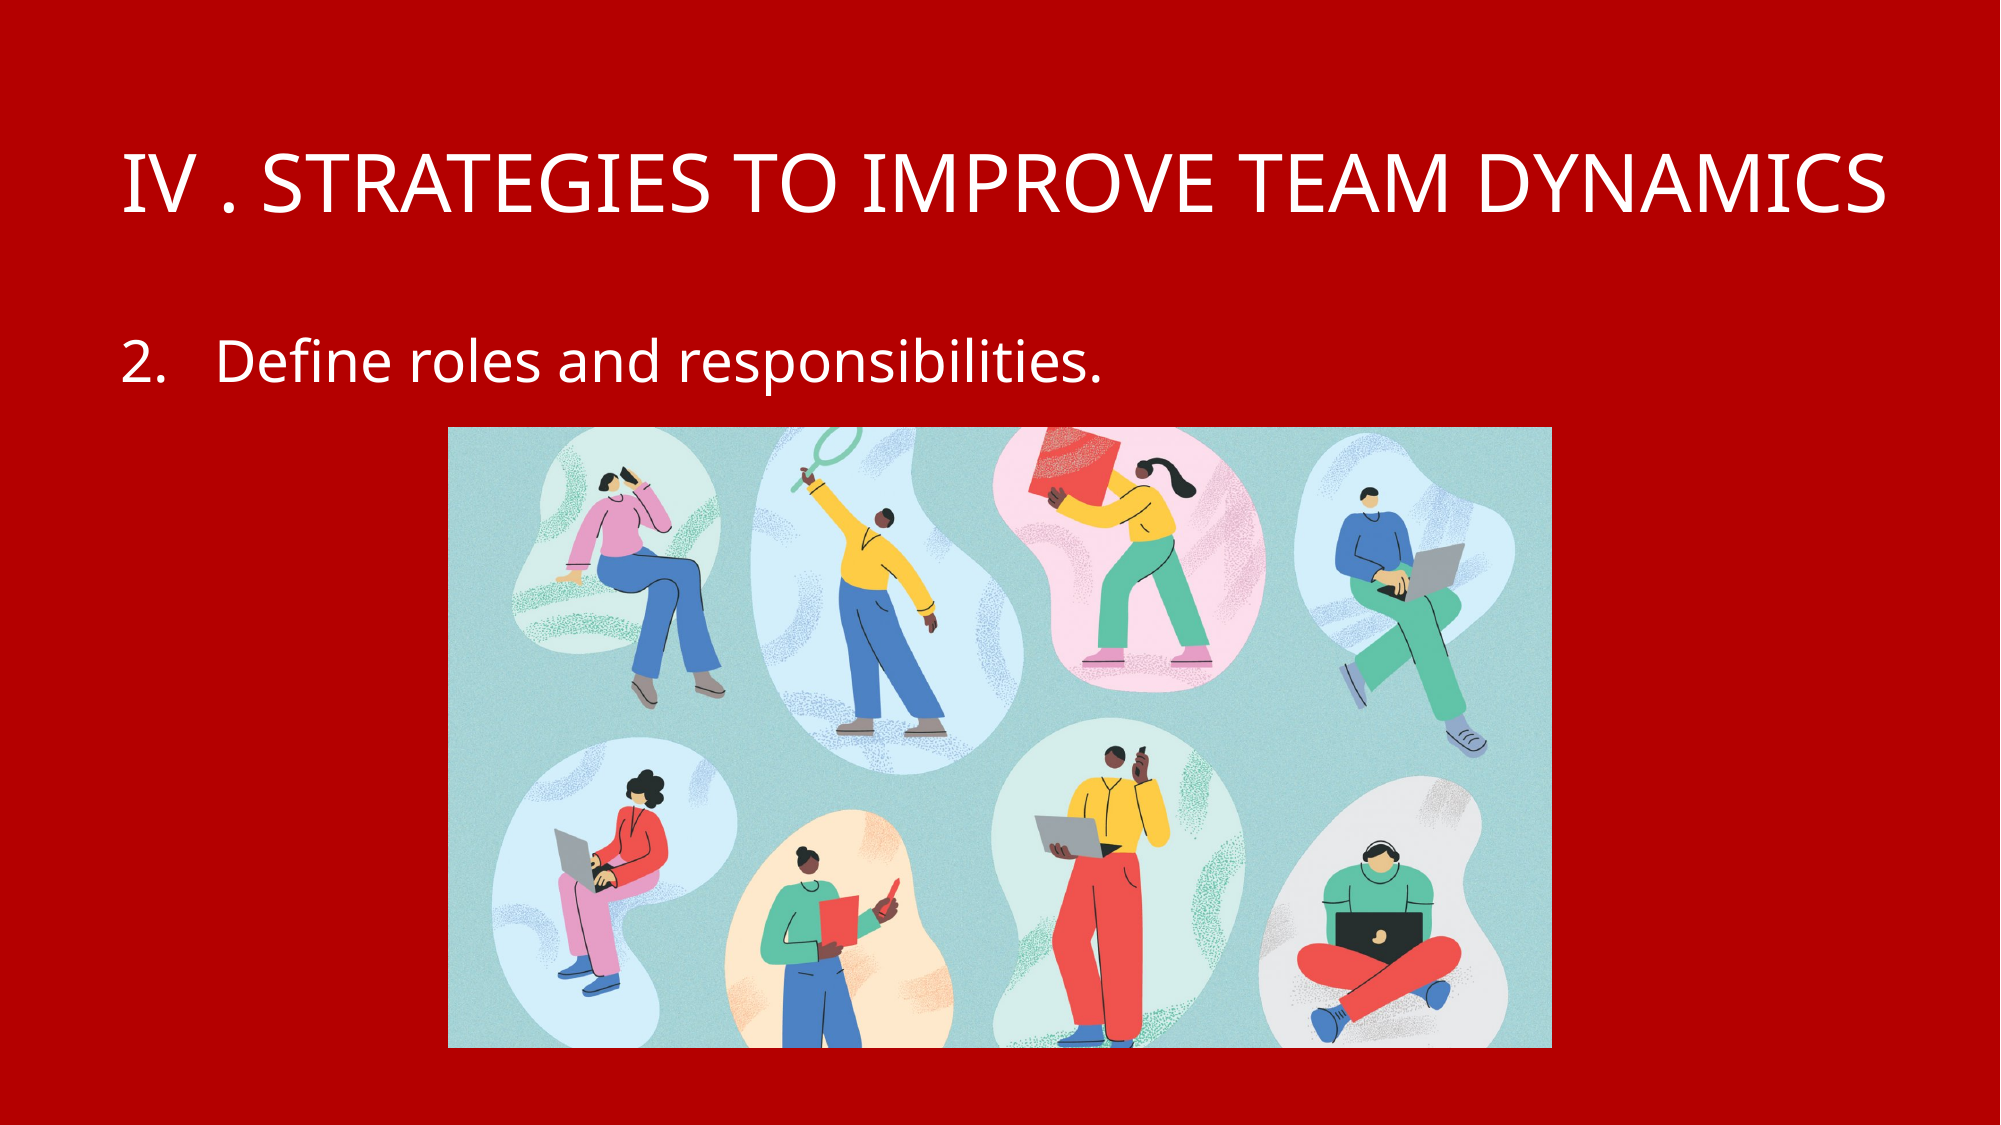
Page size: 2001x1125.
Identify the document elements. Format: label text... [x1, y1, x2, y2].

list 2. Define roles and responsibilities. [105, 325, 1890, 415]
picture [448, 427, 1552, 1048]
title IV . STRATEGIES TO IMPROVE TEAM DYNAMICS [106, 33, 1908, 251]
